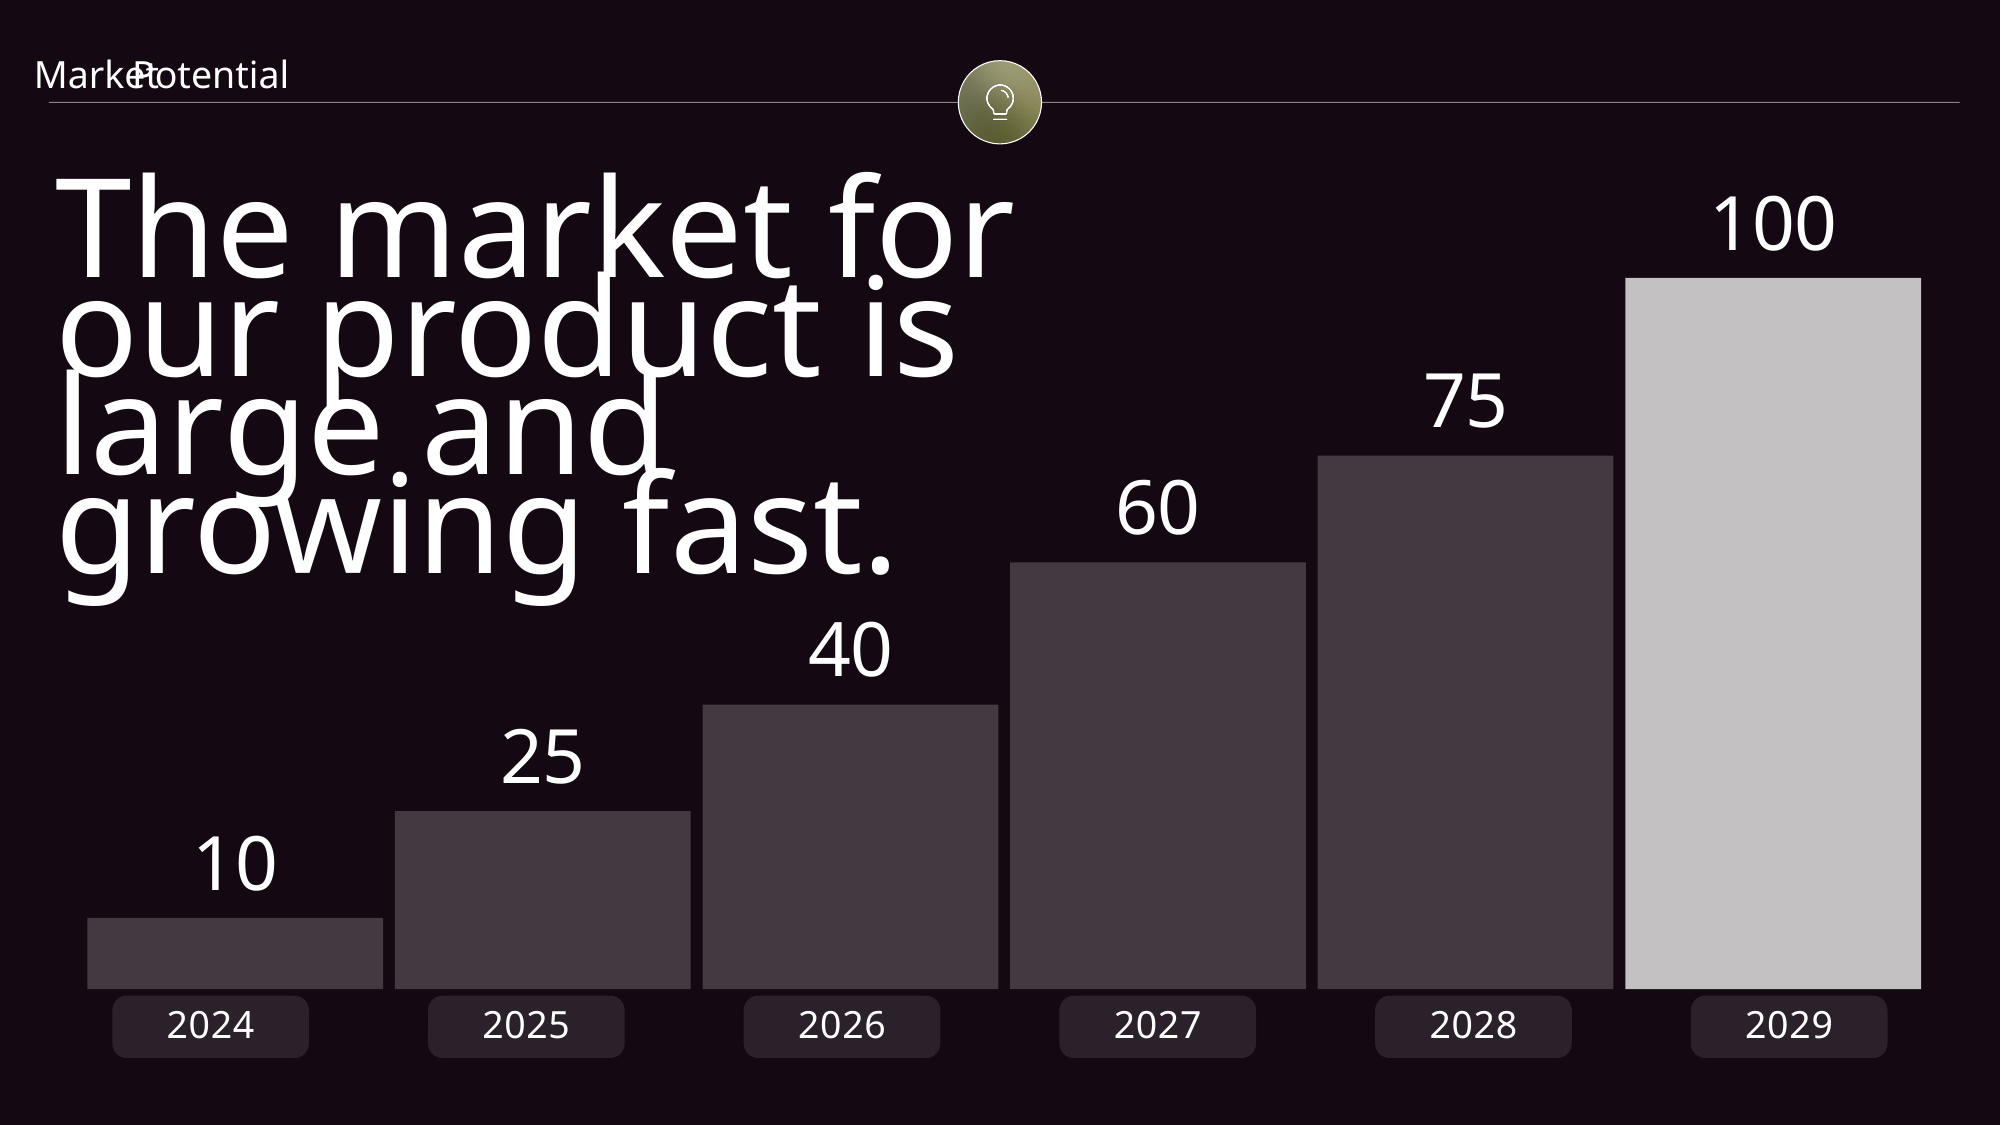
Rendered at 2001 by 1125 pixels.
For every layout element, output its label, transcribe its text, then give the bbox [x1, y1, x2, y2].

text_box Market [33, 66, 40, 94]
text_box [40, 60, 1960, 1059]
